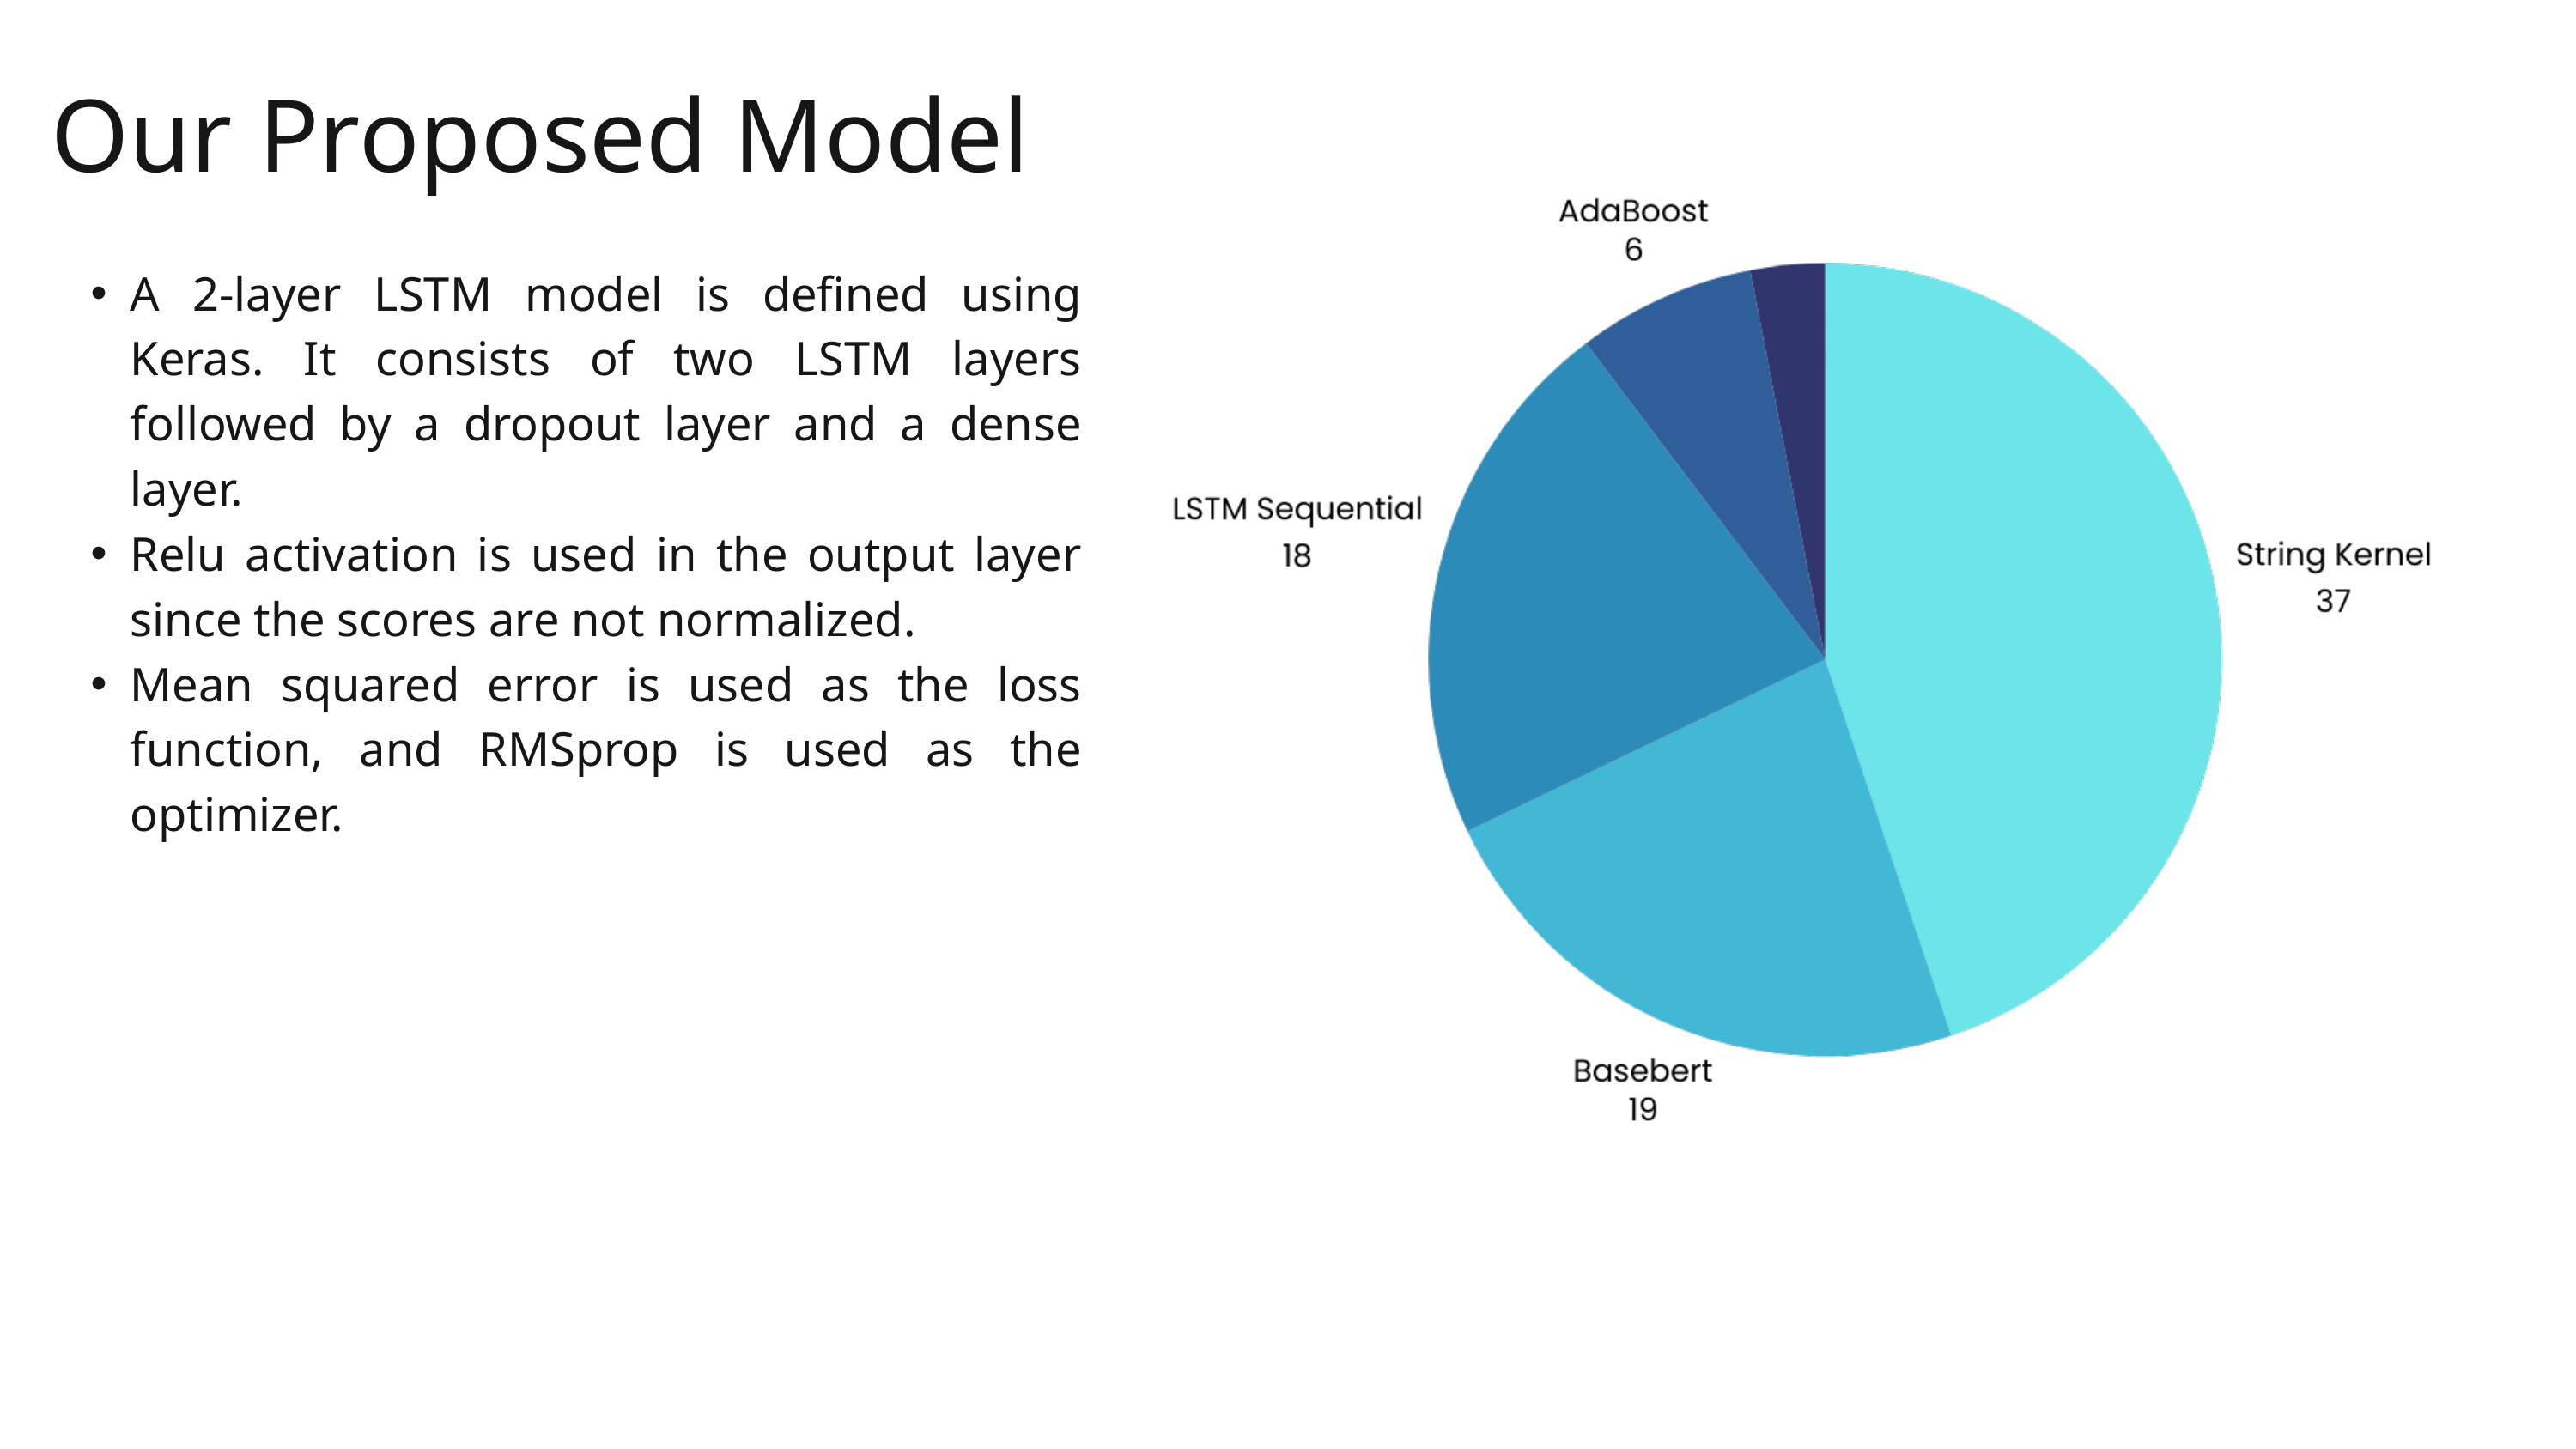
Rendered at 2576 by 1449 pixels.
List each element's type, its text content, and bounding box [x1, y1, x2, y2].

text_box Our Proposed Model [51, 71, 1049, 192]
text_box A 2-layer LSTM model is defined using Keras. It consists of two LSTM layers followed by a dropout layer and a dense layer. Relu activation is used in the output layer since the scores are not normalized. Mean squared error is used as the loss function, and RMSprop is used as the optimizer. [51, 255, 1042, 906]
picture [1047, 73, 2557, 1249]
